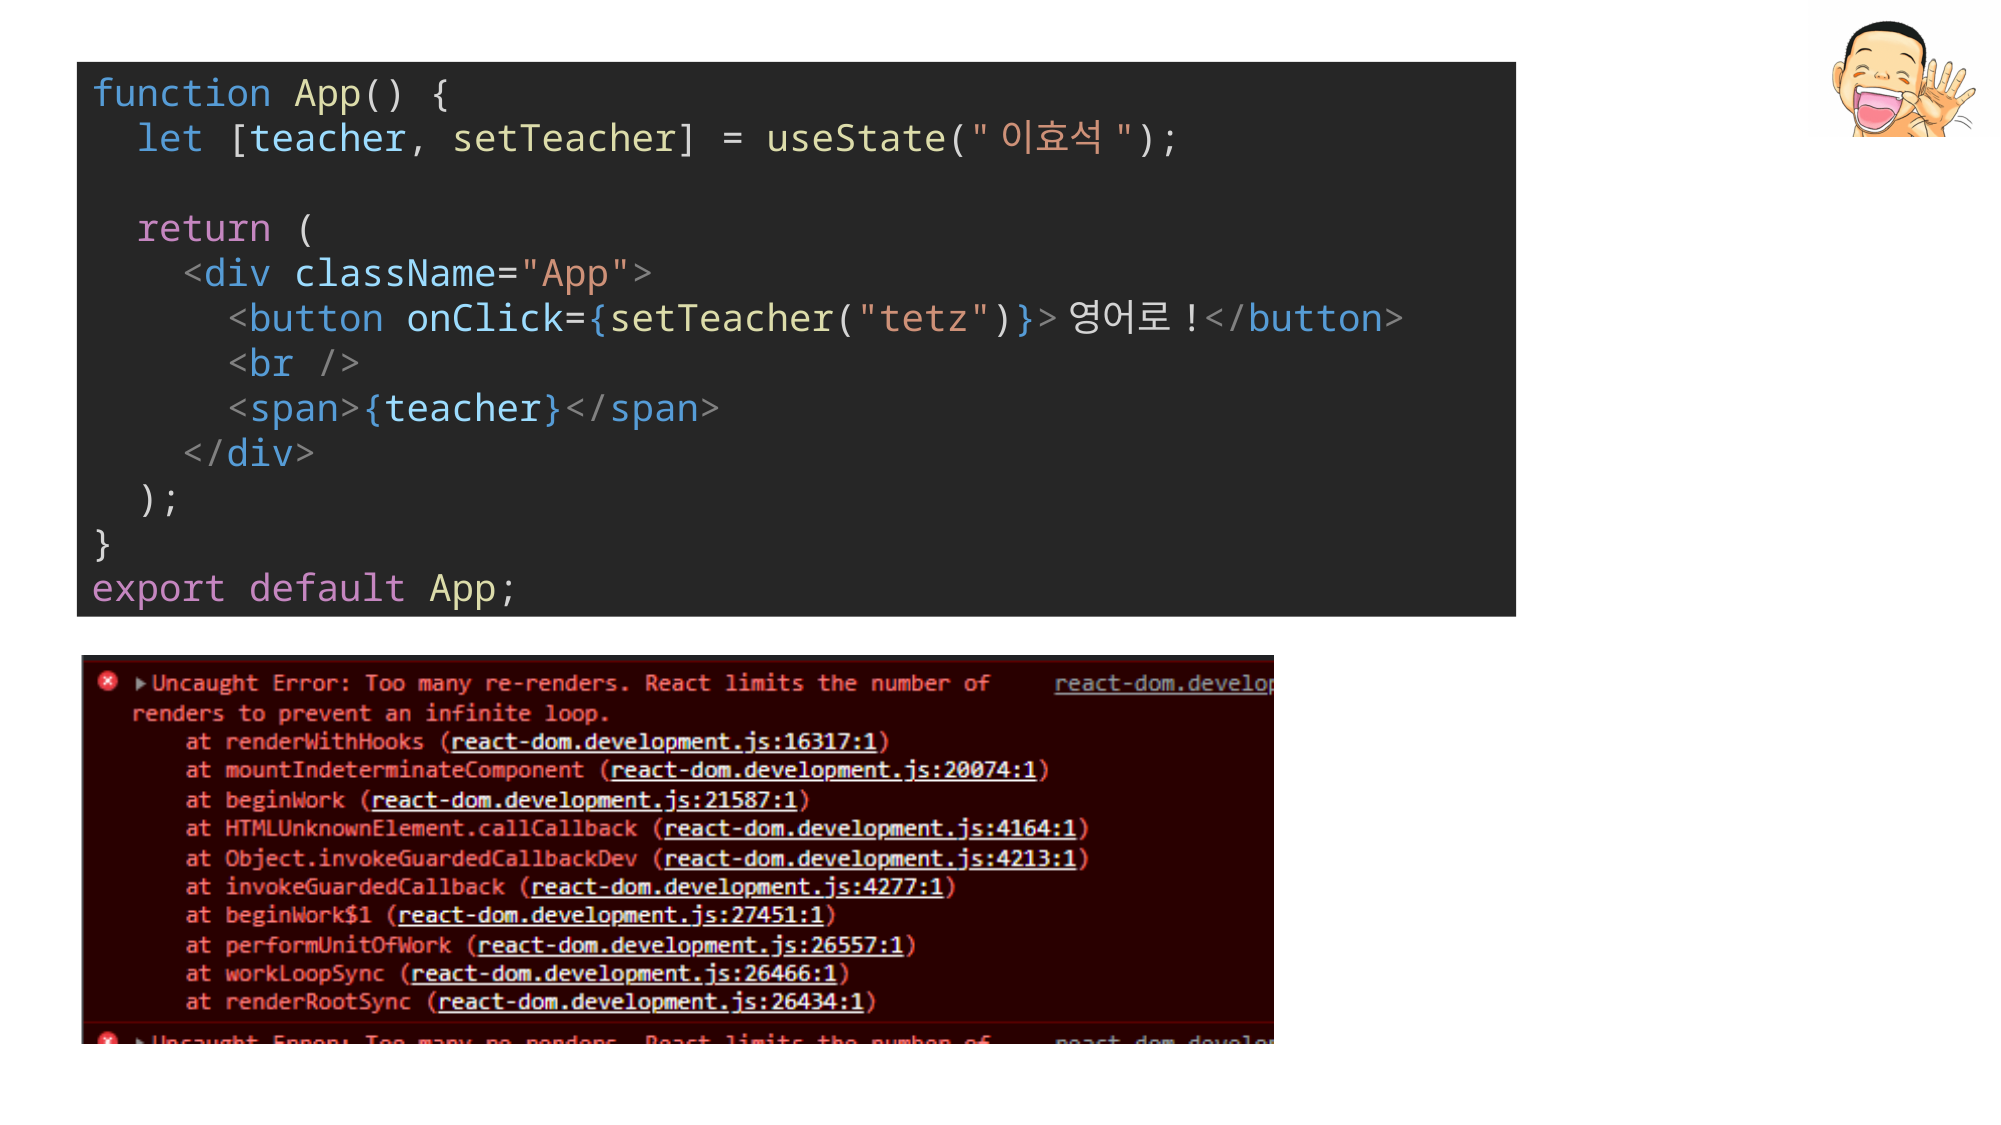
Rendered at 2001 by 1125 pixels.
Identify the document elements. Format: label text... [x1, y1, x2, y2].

picture [1808, 0, 2000, 137]
picture [76, 655, 1274, 1045]
text_box function App() { let [teacher, setTeacher] = useState("이효석"); return ( <div className="App"> <button onClick={setTeacher("tetz")}>영어로!</button> <br /> <span>{teacher}</span> </div> ); } export default App; [76, 61, 1517, 617]
